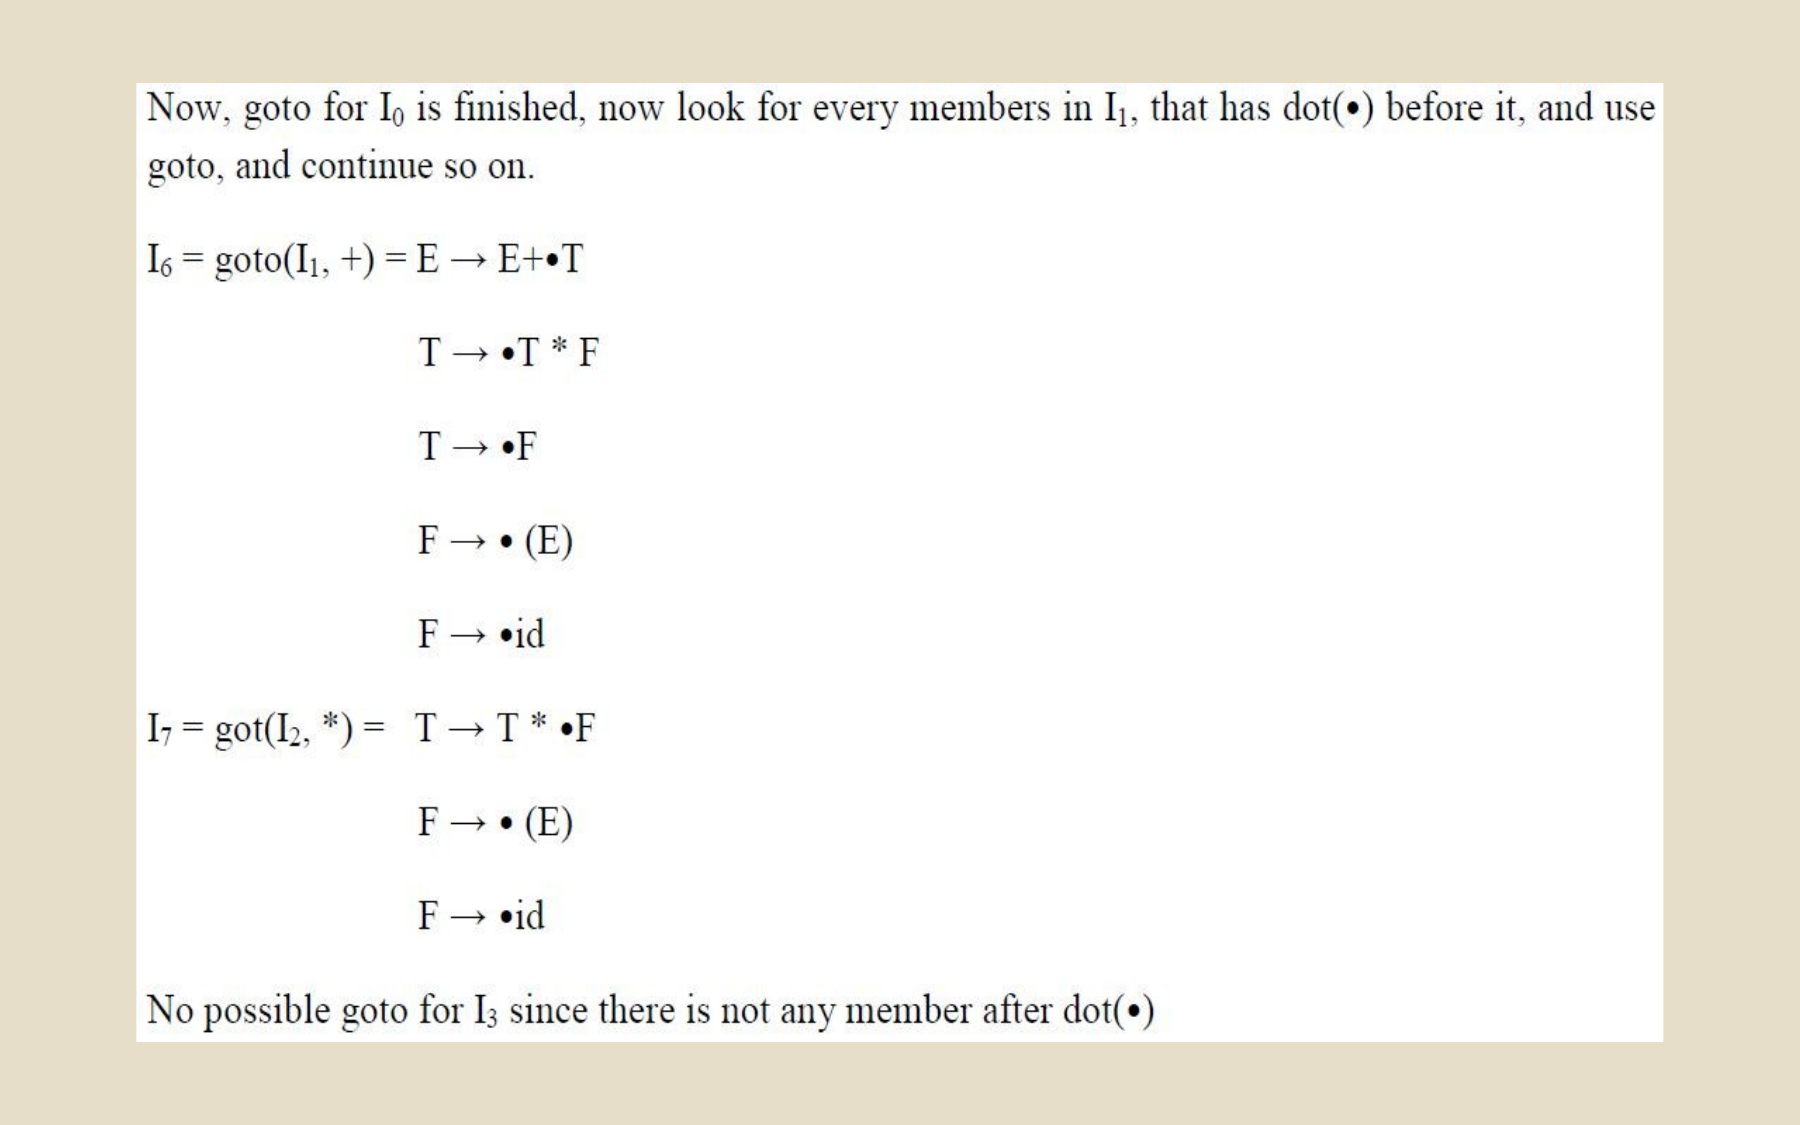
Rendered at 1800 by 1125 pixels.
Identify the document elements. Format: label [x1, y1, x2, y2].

text_box [136, 83, 1664, 1042]
